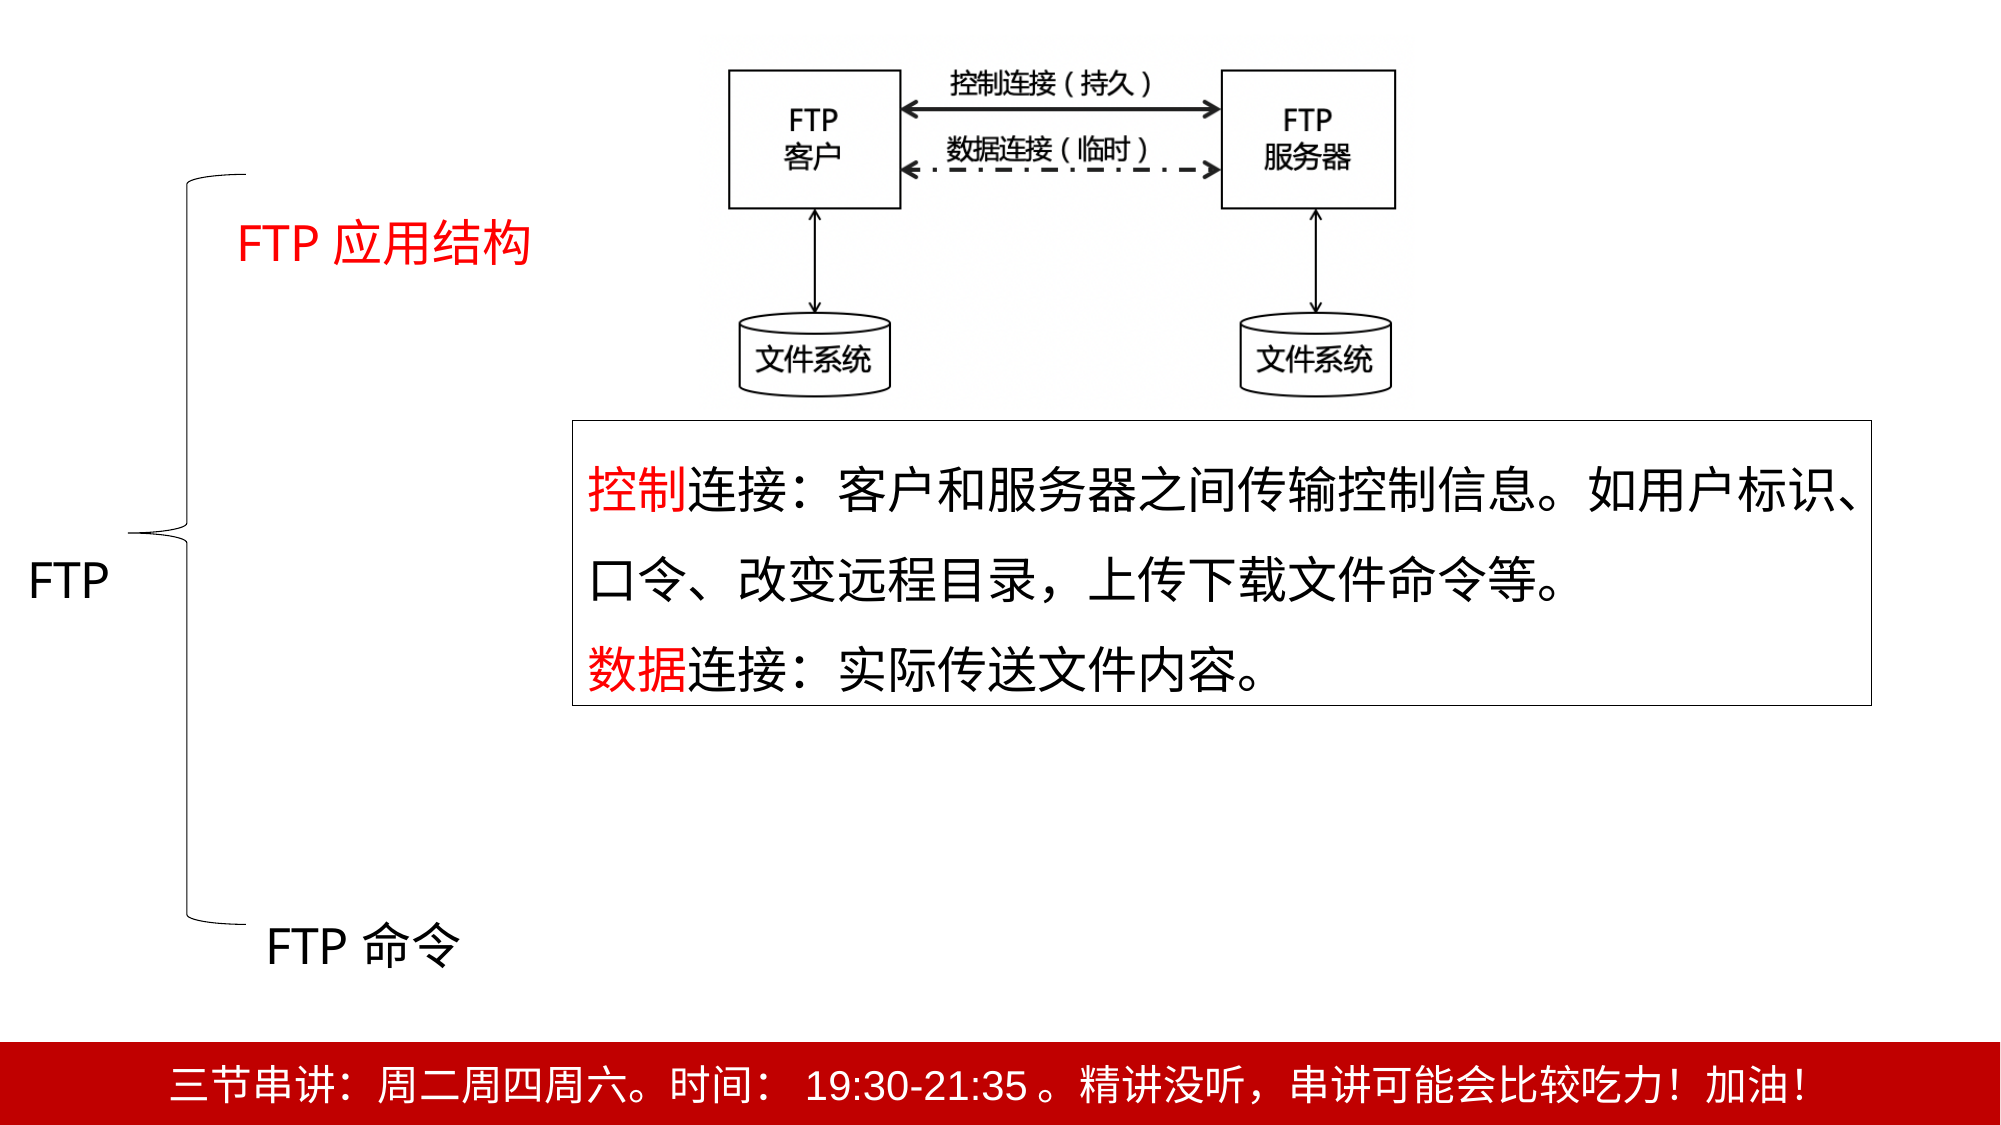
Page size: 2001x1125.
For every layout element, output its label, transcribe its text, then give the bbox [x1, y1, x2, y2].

text_box FTP命令 [250, 876, 476, 982]
text_box FTP [12, 511, 127, 617]
text_box 控制连接：客户和服务器之间传输控制信息。如用户标识、口令、改变远程目录，上传下载文件命令等。 数据连接：实际传送文件内容。 [572, 420, 1872, 706]
picture [699, 34, 1415, 410]
text_box FTP应用结构 [221, 174, 548, 280]
text_box [127, 174, 246, 925]
